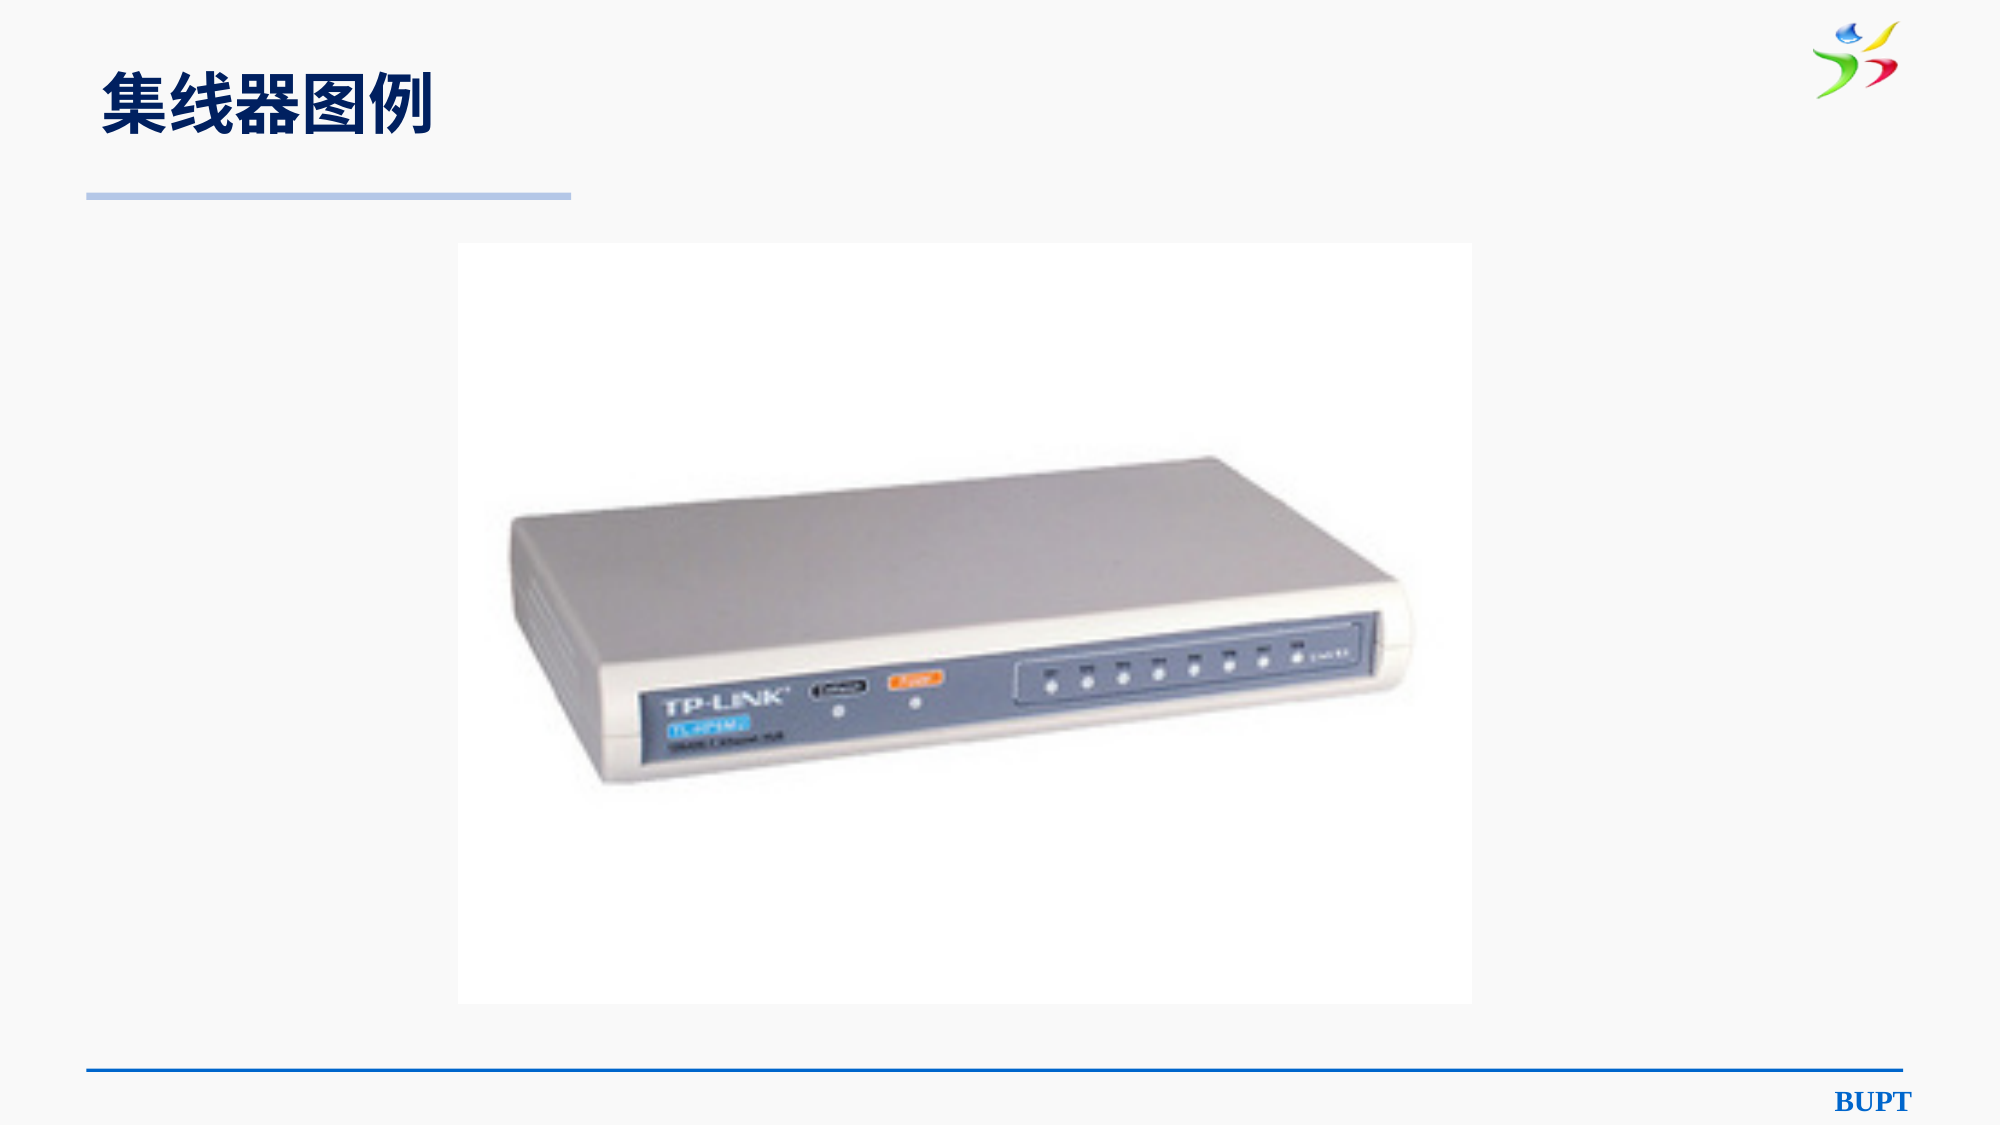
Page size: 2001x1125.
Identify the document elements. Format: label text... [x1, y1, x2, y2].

title 集线器图例 [86, 42, 1812, 171]
picture [458, 243, 1472, 1004]
picture [1813, 20, 1914, 102]
